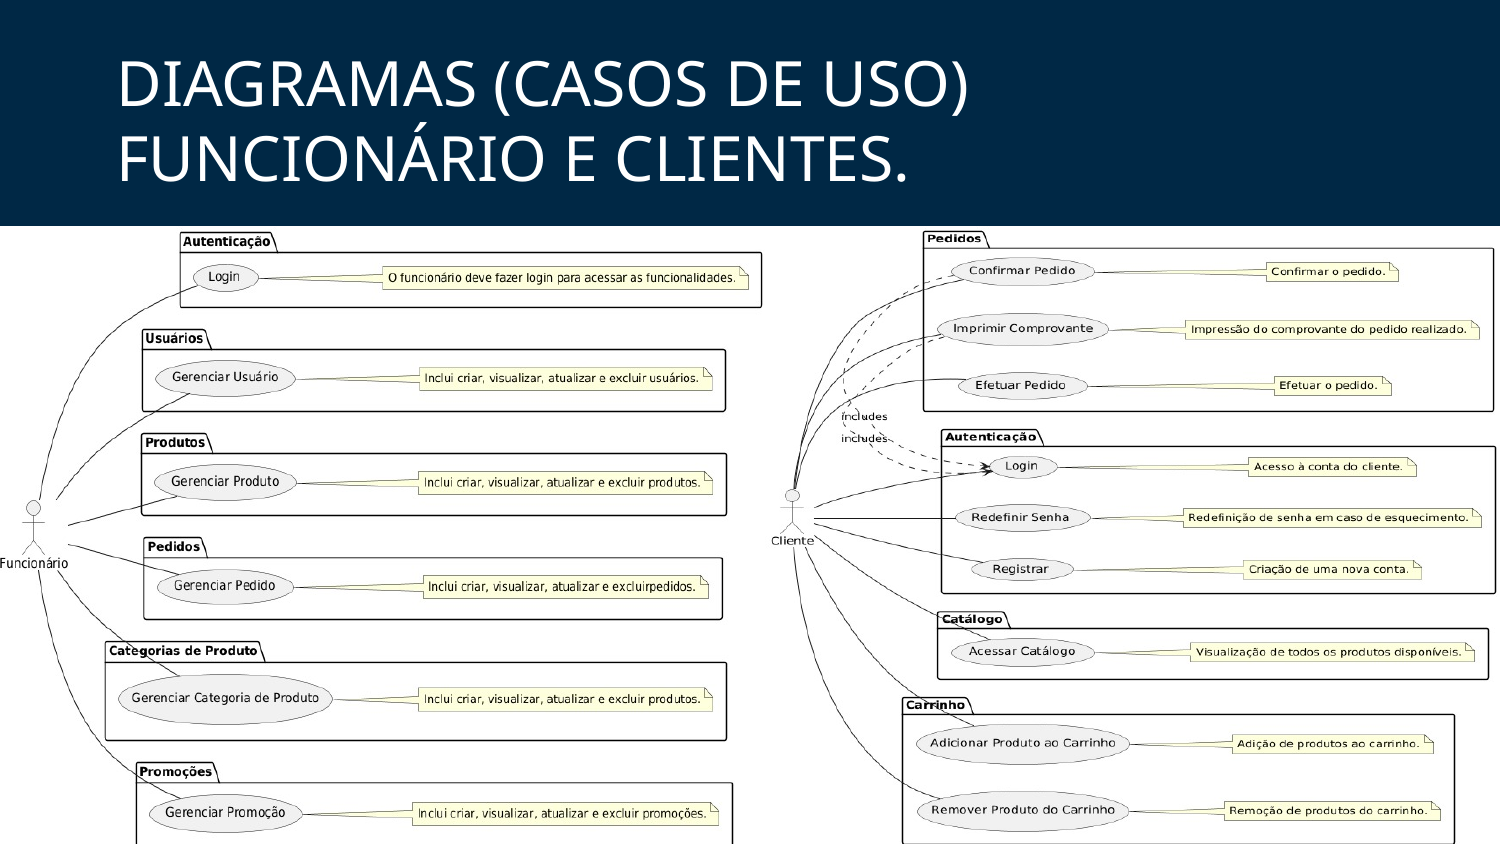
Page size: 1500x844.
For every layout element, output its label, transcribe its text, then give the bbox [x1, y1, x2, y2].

title DIAGRAMAS (CASOS DE USO) FUNCIONÁRIO E CLIENTES. [101, 67, 1044, 210]
picture [0, 226, 1500, 844]
